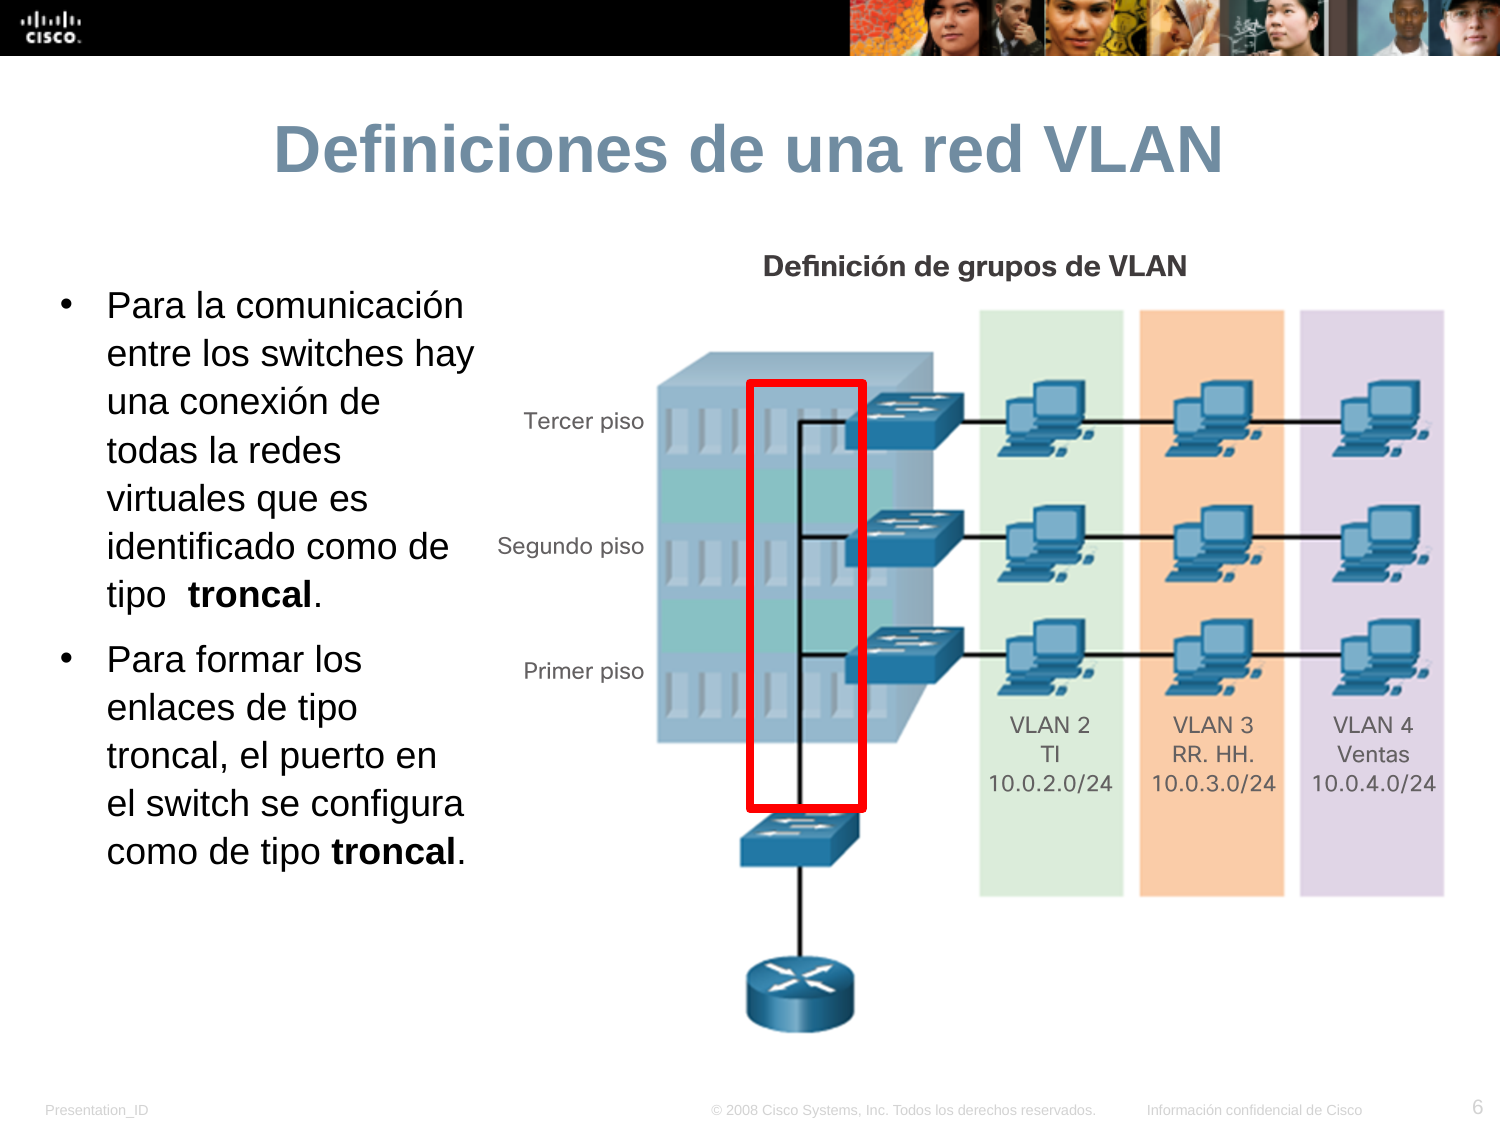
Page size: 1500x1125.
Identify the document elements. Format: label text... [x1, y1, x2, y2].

text_box Para la comunicación entre los switches hay una conexión de todas la redes virtuales que es identificado como de tipo troncal. Para formar los enlaces de tipo troncal, el puerto en el switch se configura como de tipo troncal. [45, 270, 467, 880]
title Definiciones de una red VLAN [30, 56, 1470, 194]
picture [0, 0, 1500, 56]
picture [472, 243, 1484, 1051]
